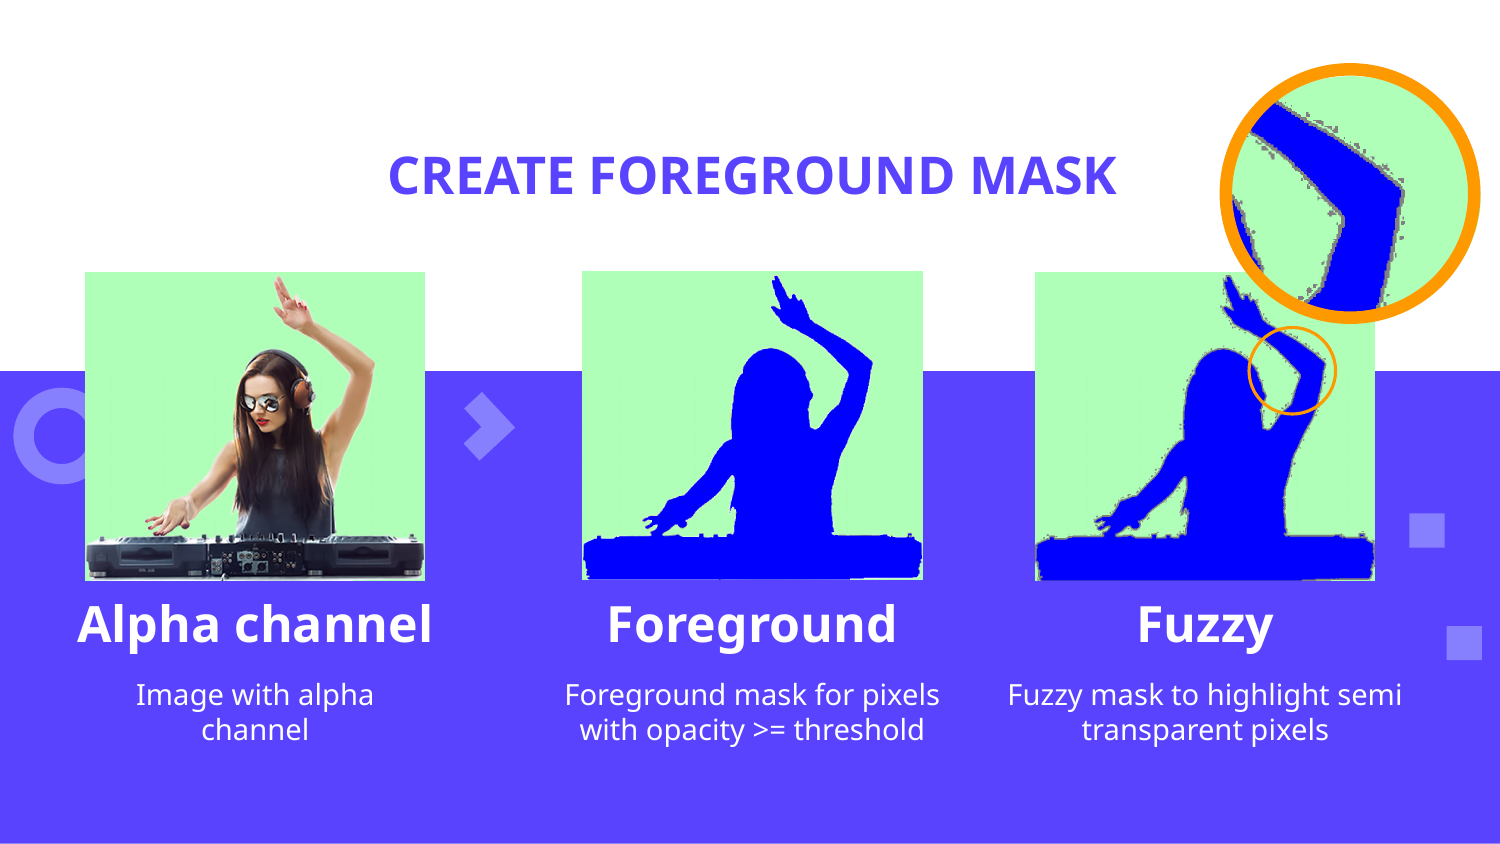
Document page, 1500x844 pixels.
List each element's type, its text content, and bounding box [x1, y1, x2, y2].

picture [1035, 75, 1481, 581]
text_box [463, 391, 516, 461]
text_box [1316, 69, 1384, 74]
picture [582, 271, 923, 580]
subtitle Fuzzy mask to highlight semi transparent pixels [985, 661, 1426, 775]
subtitle Image with alpha channel [63, 661, 447, 775]
title Alpha channel [0, 579, 530, 666]
subtitle Foreground mask for pixels with opacity >= threshold [532, 661, 973, 775]
title Fuzzy [1013, 579, 1397, 661]
picture [85, 271, 426, 581]
title CREATE FOREGROUND MASK [120, 127, 1215, 222]
title Foreground [560, 579, 945, 661]
